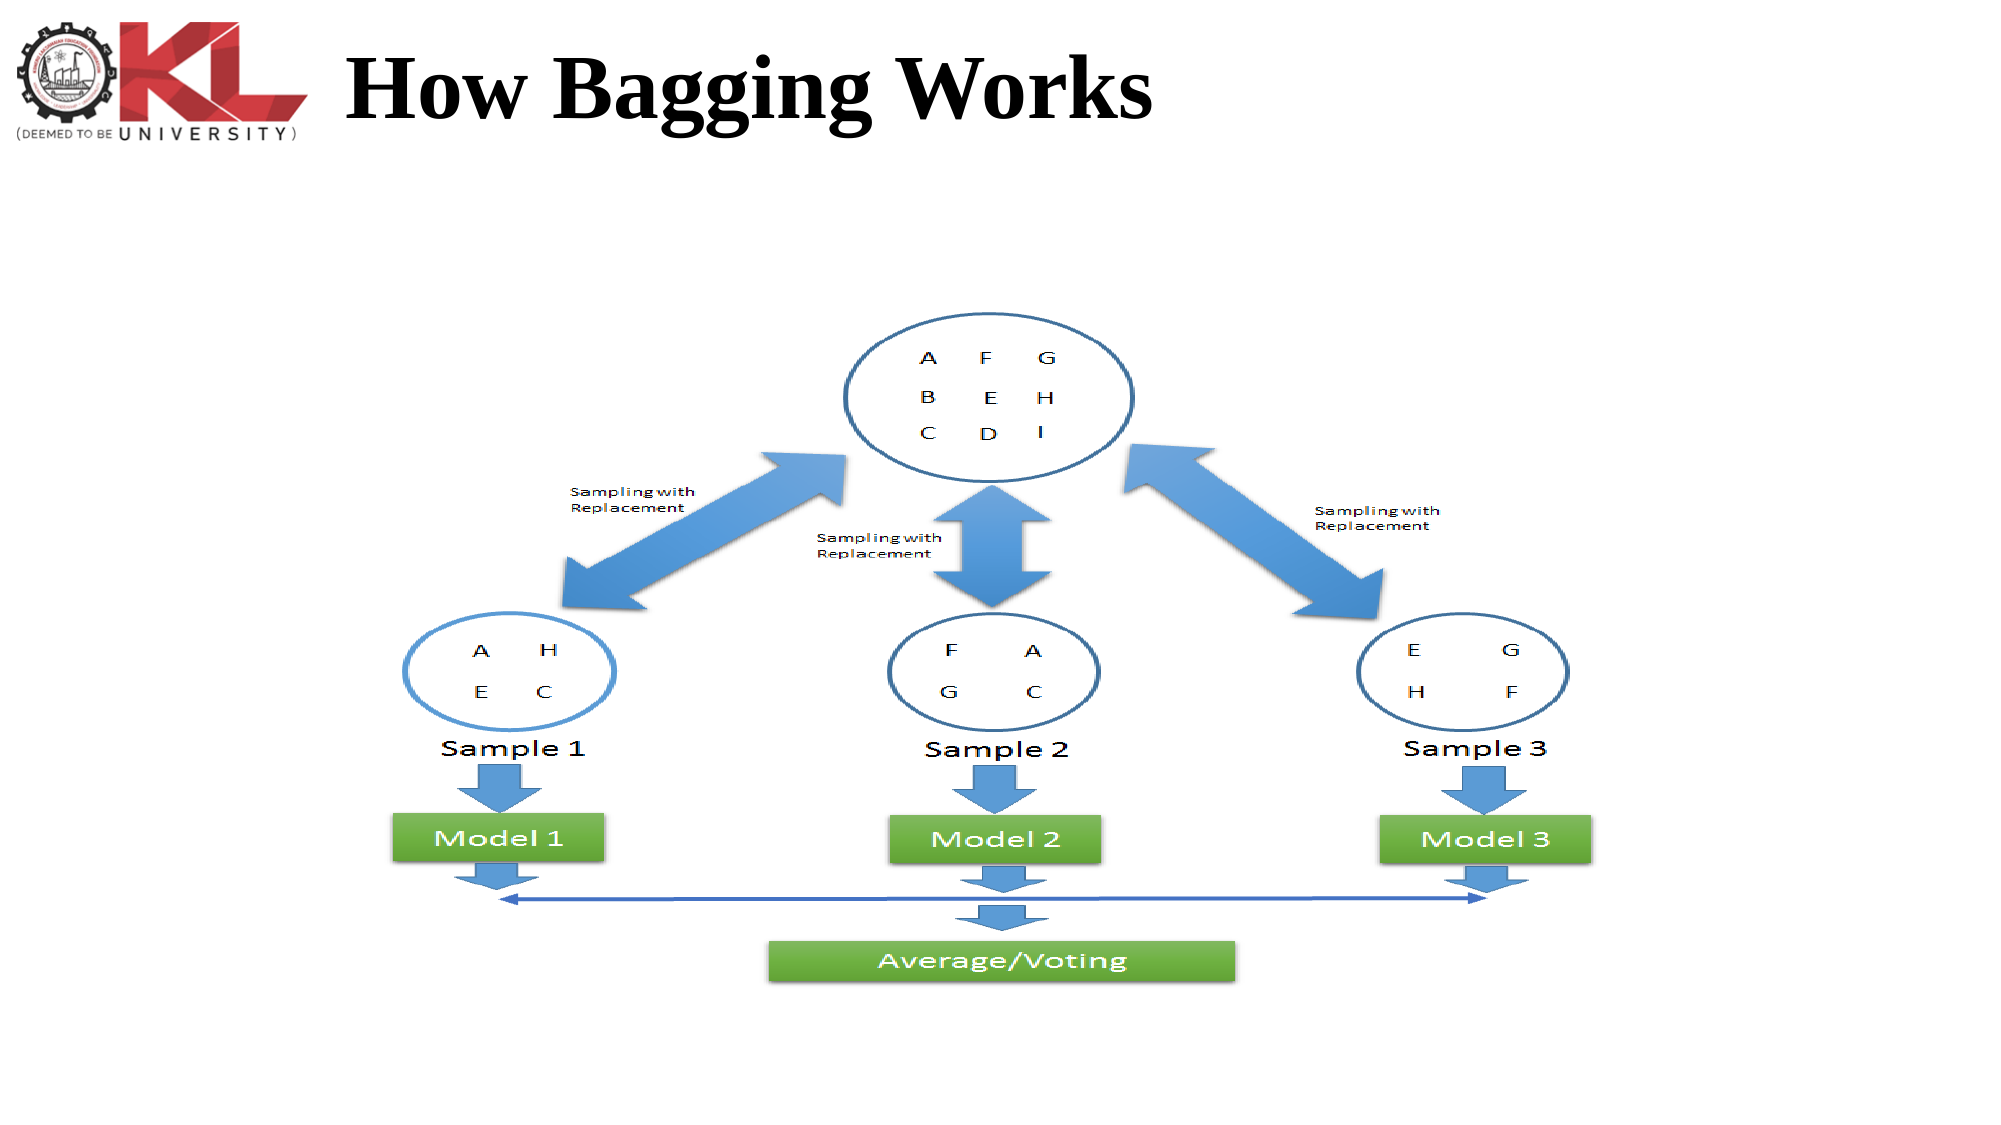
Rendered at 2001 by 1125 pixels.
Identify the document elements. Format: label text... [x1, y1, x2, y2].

picture [17, 22, 308, 141]
picture [376, 304, 1611, 993]
title How Bagging Works [307, 22, 1416, 157]
